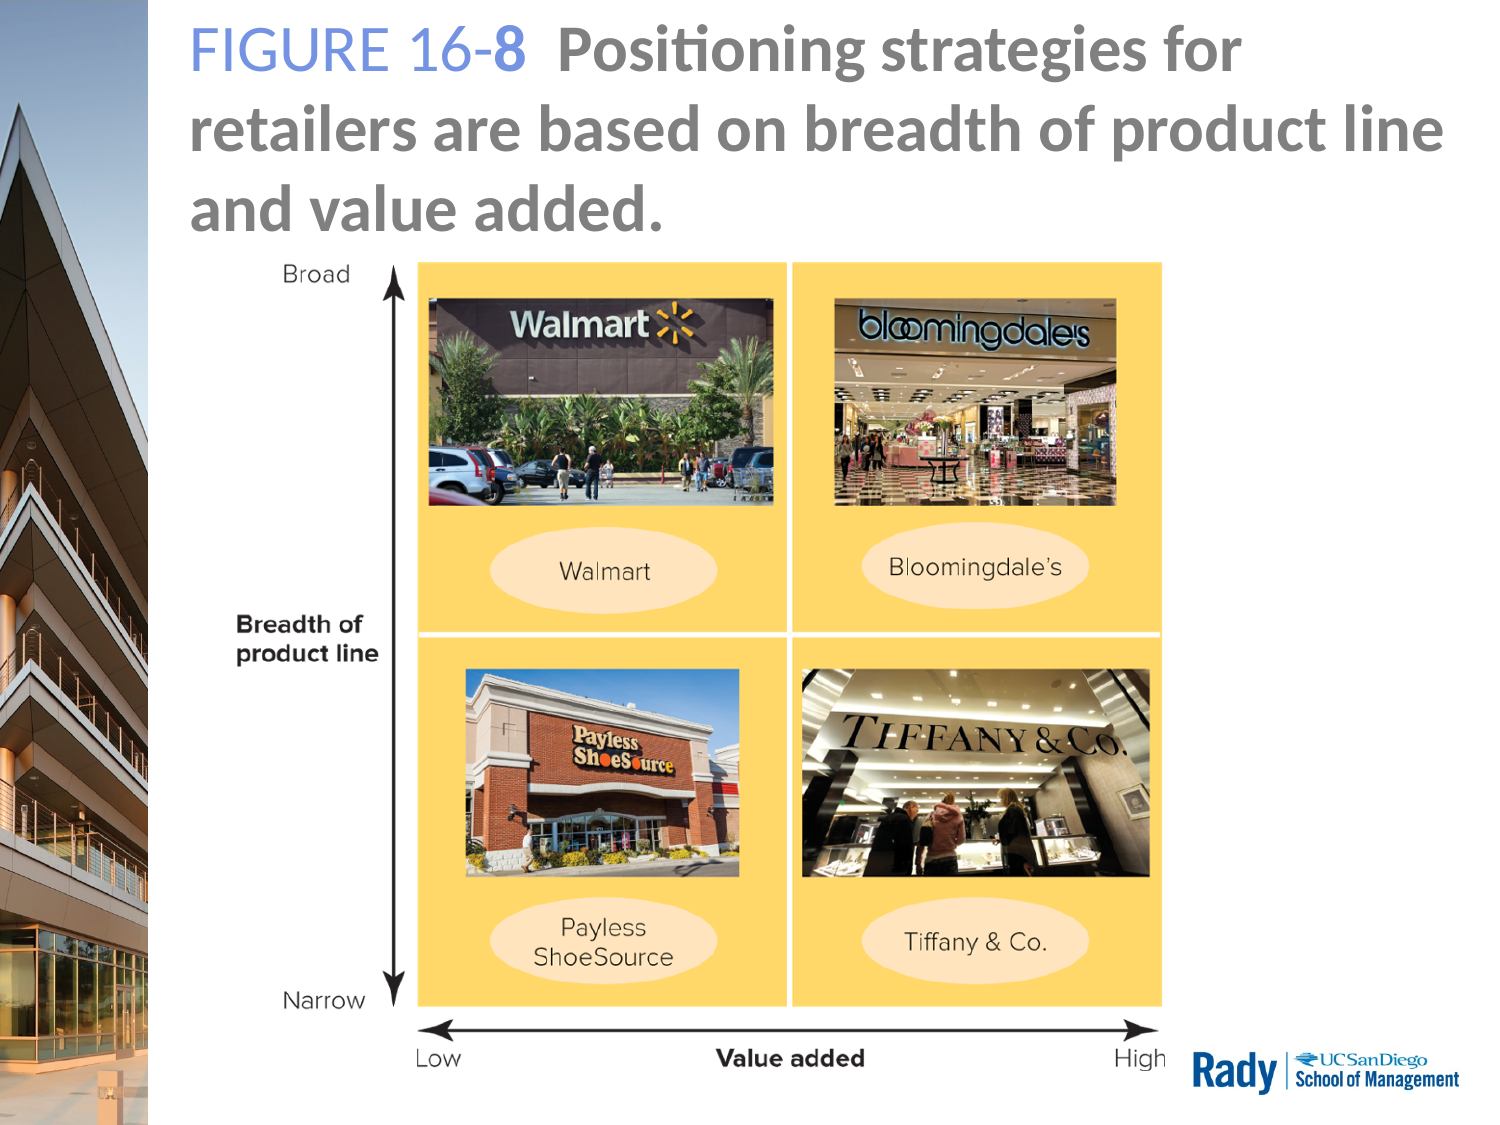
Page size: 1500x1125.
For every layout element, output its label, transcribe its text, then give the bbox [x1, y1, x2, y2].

picture [0, 0, 148, 1125]
picture [1187, 1044, 1463, 1101]
picture [237, 262, 1165, 1072]
title FIGURE 16-8 Positioning strategies for retailers are based on breadth of product line and value added. [174, 74, 1500, 176]
